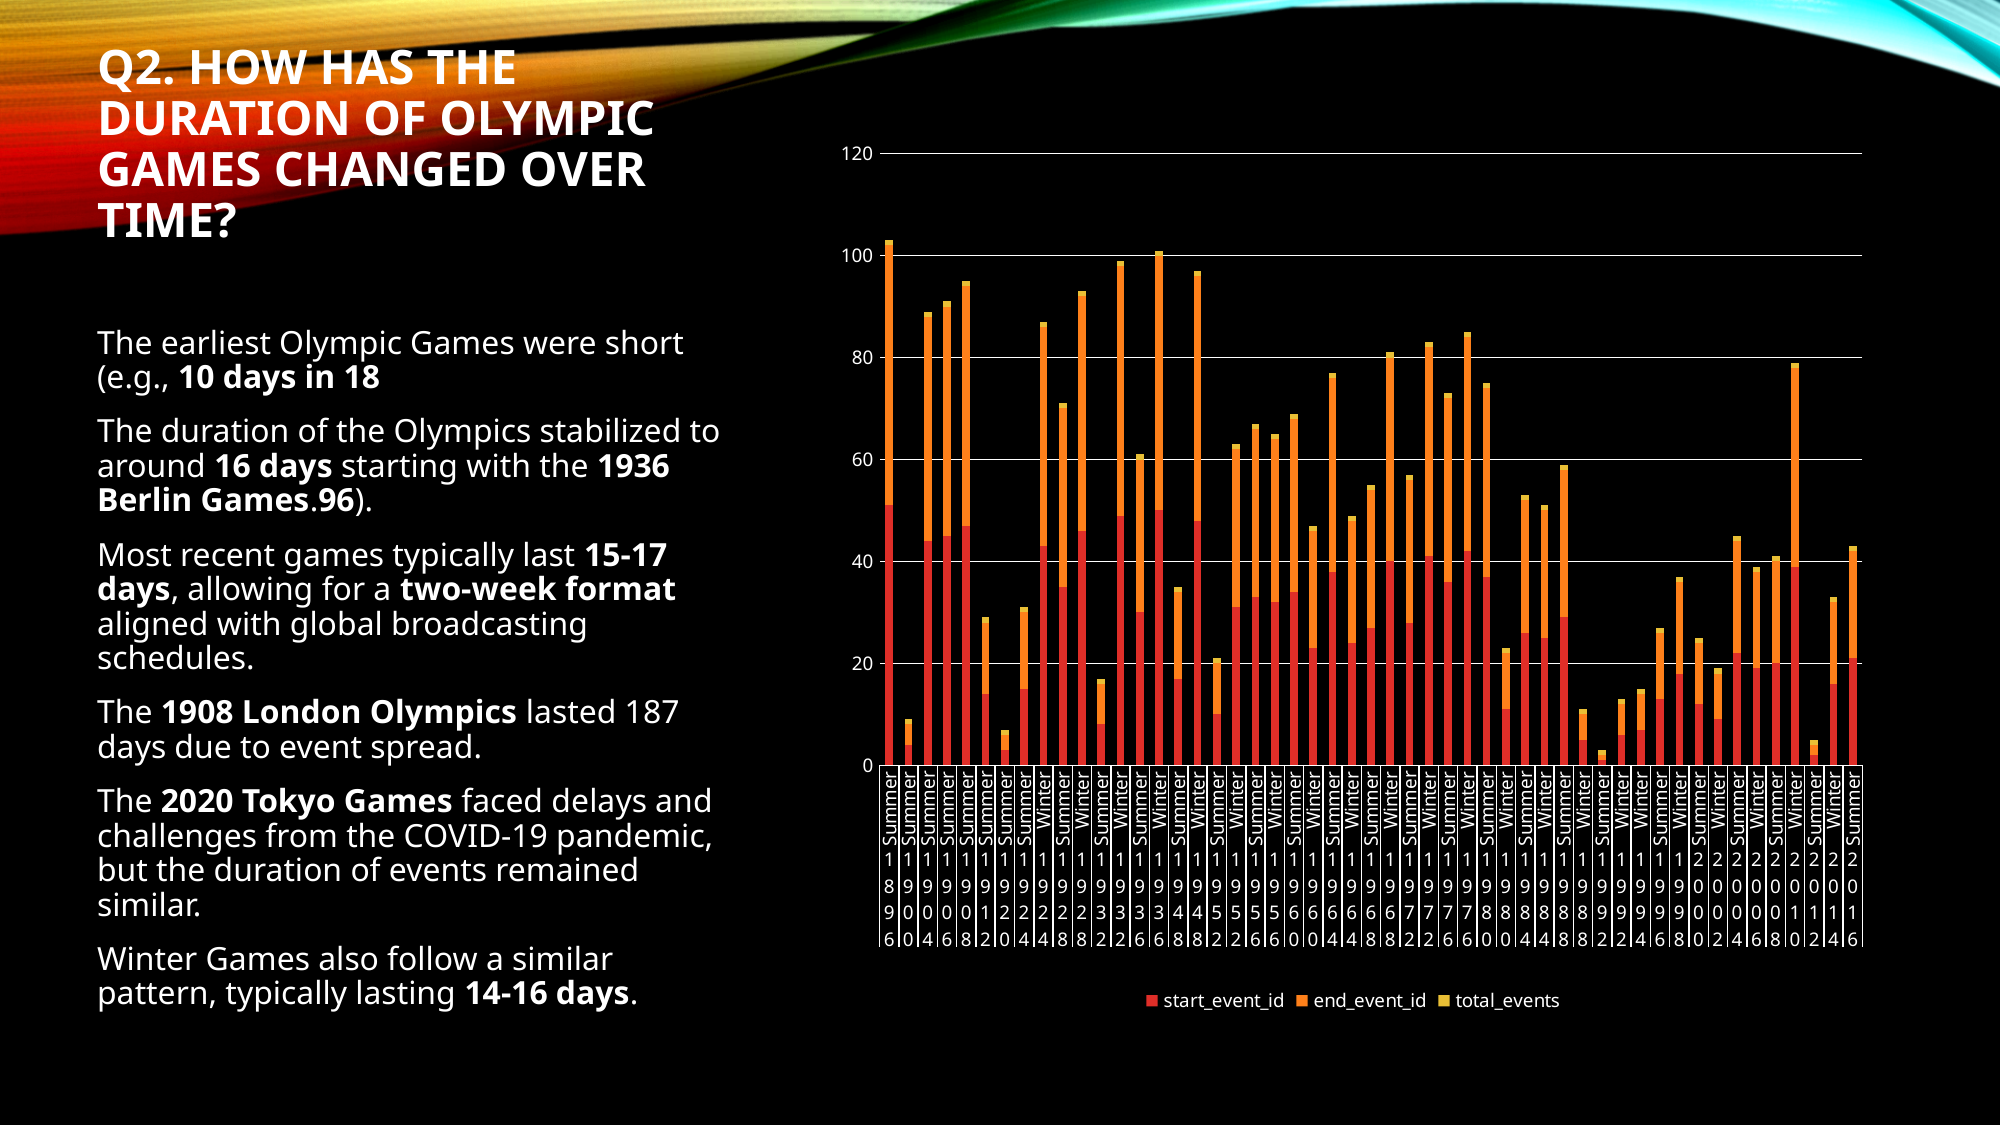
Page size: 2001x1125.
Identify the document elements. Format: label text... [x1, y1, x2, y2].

chart [819, 122, 1888, 1021]
picture [0, 0, 2000, 237]
title Q2. How has the duration of Olympic Games changed over time? [82, 35, 758, 299]
list The earliest Olympic Games were short (e.g., 10 days in 18 The duration of the Olympics stabilized to around 16 days starting with the 1936 Berlin Games.96). Most recent games typically last 15-17 days, allowing for a two-week format aligned with global broadcasting schedules. The 1908 London Olympics lasted 187 days due to event spread. The 2020 Tokyo Games faced delays and challenges from the COVID-19 pandemic, but the duration of events remained similar. Winter Games also follow a similar pattern, typically lasting 14-16 days. [82, 319, 758, 1021]
